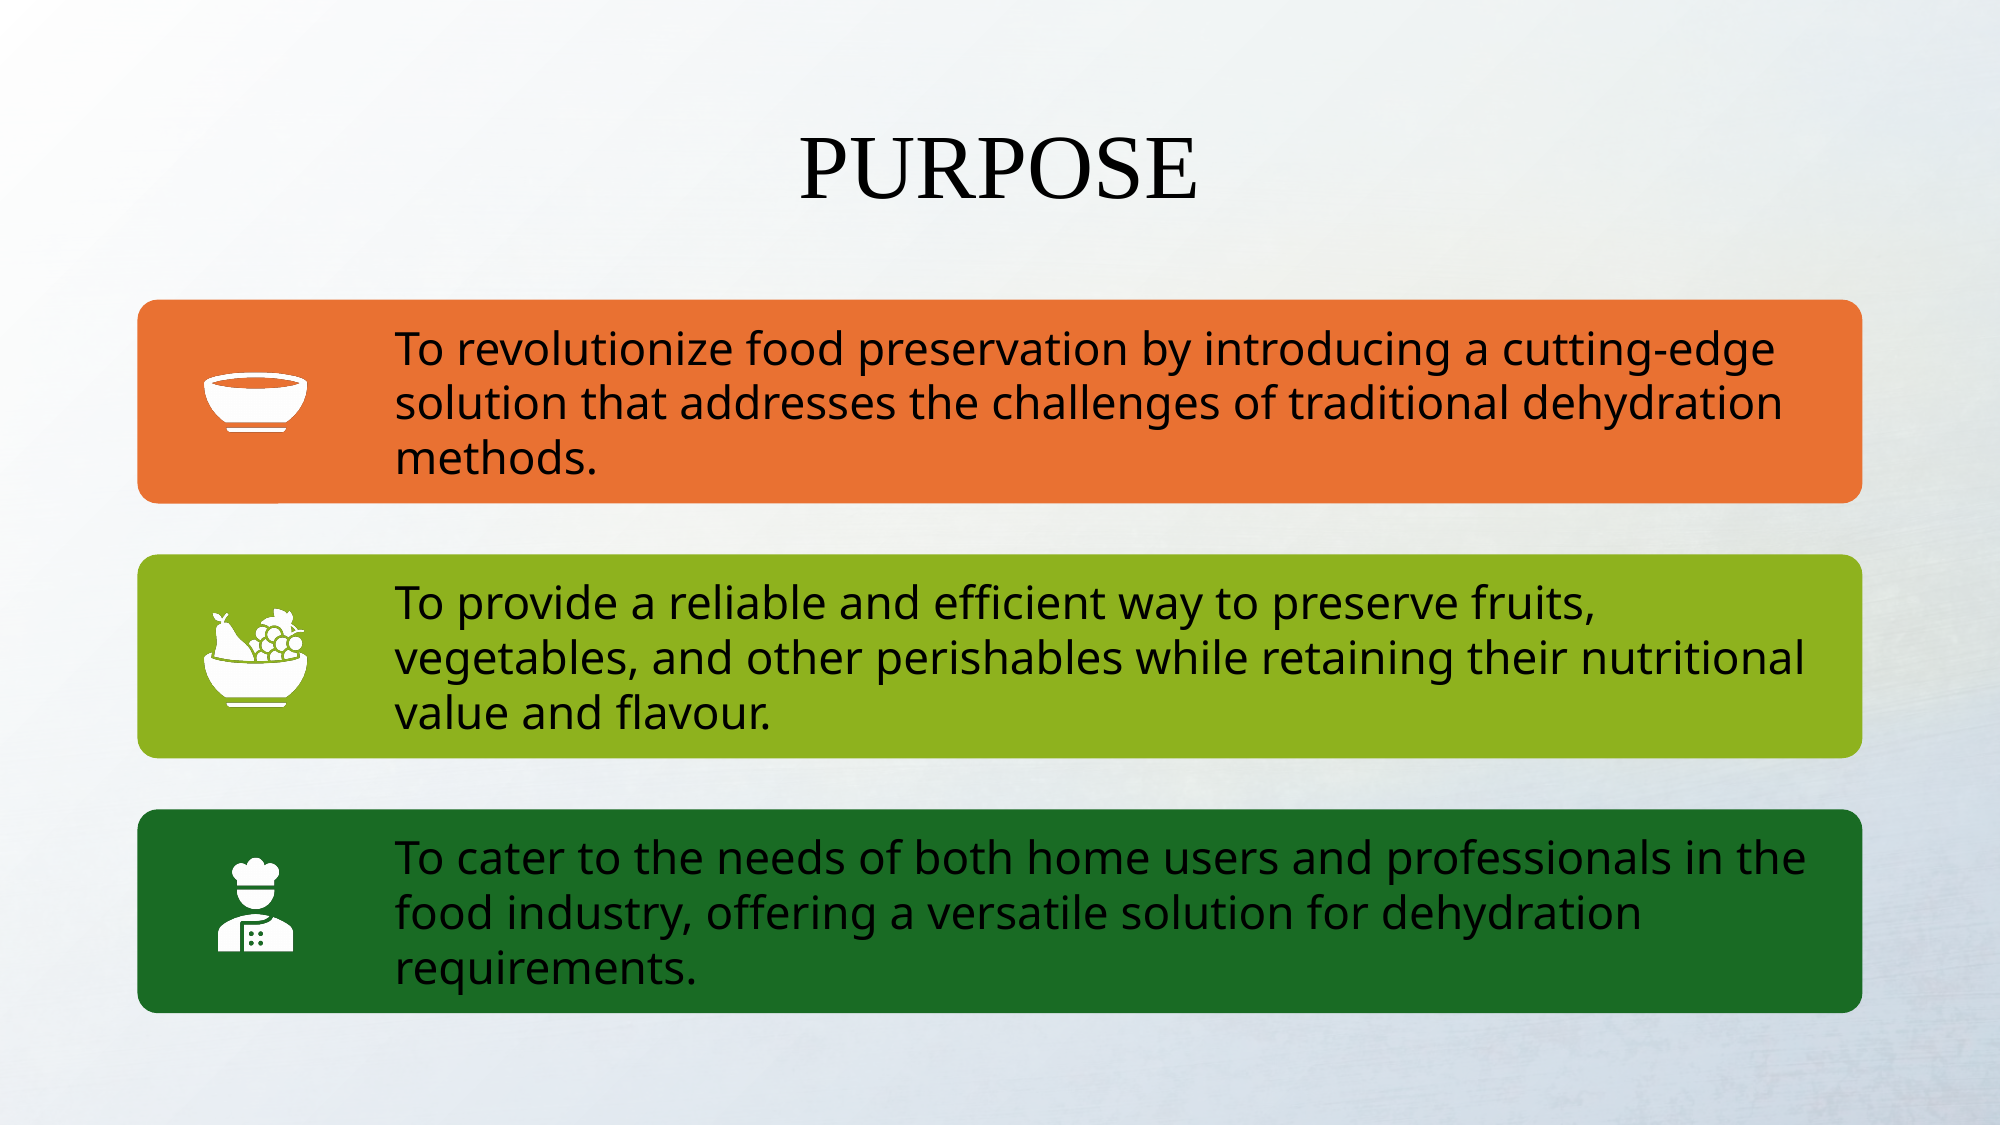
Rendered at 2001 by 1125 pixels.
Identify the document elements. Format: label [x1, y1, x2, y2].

list [136, 298, 1863, 1014]
picture [0, 0, 2000, 1125]
